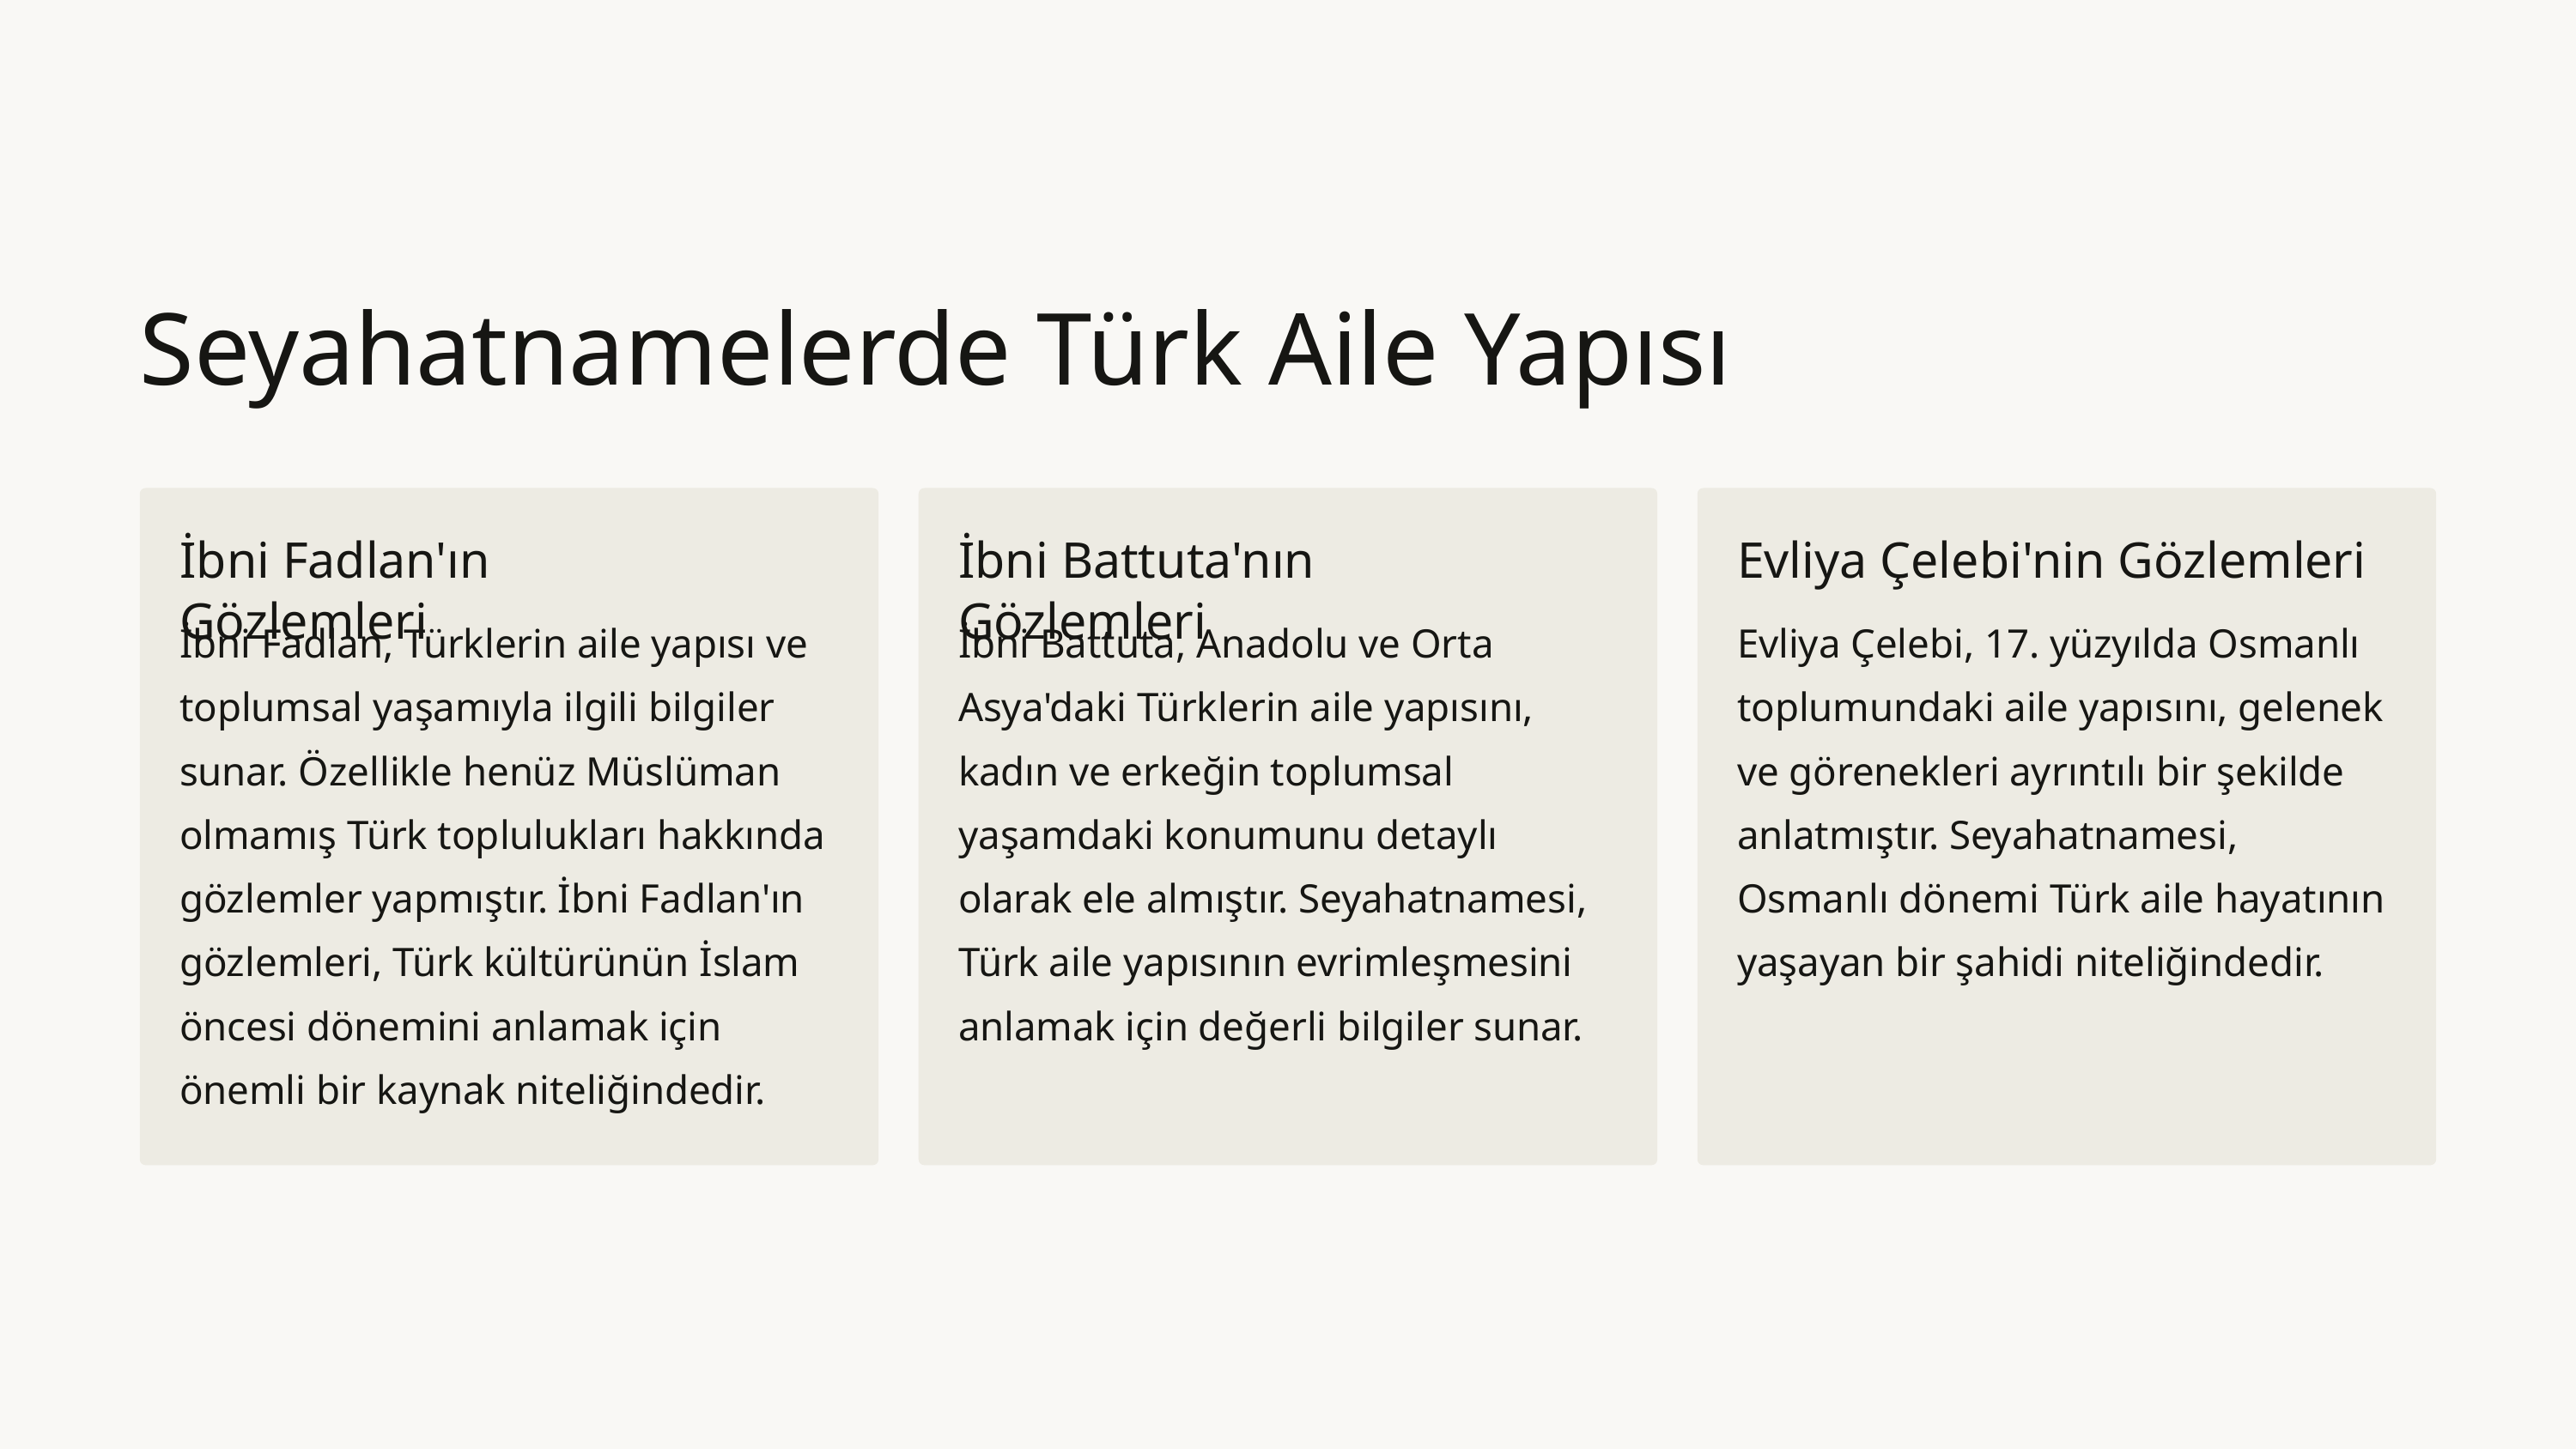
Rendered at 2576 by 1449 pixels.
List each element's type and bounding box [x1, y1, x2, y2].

text_box [139, 488, 879, 1166]
text_box [0, 0, 2576, 1449]
text_box [1697, 488, 2437, 1166]
text_box [918, 488, 1658, 1166]
